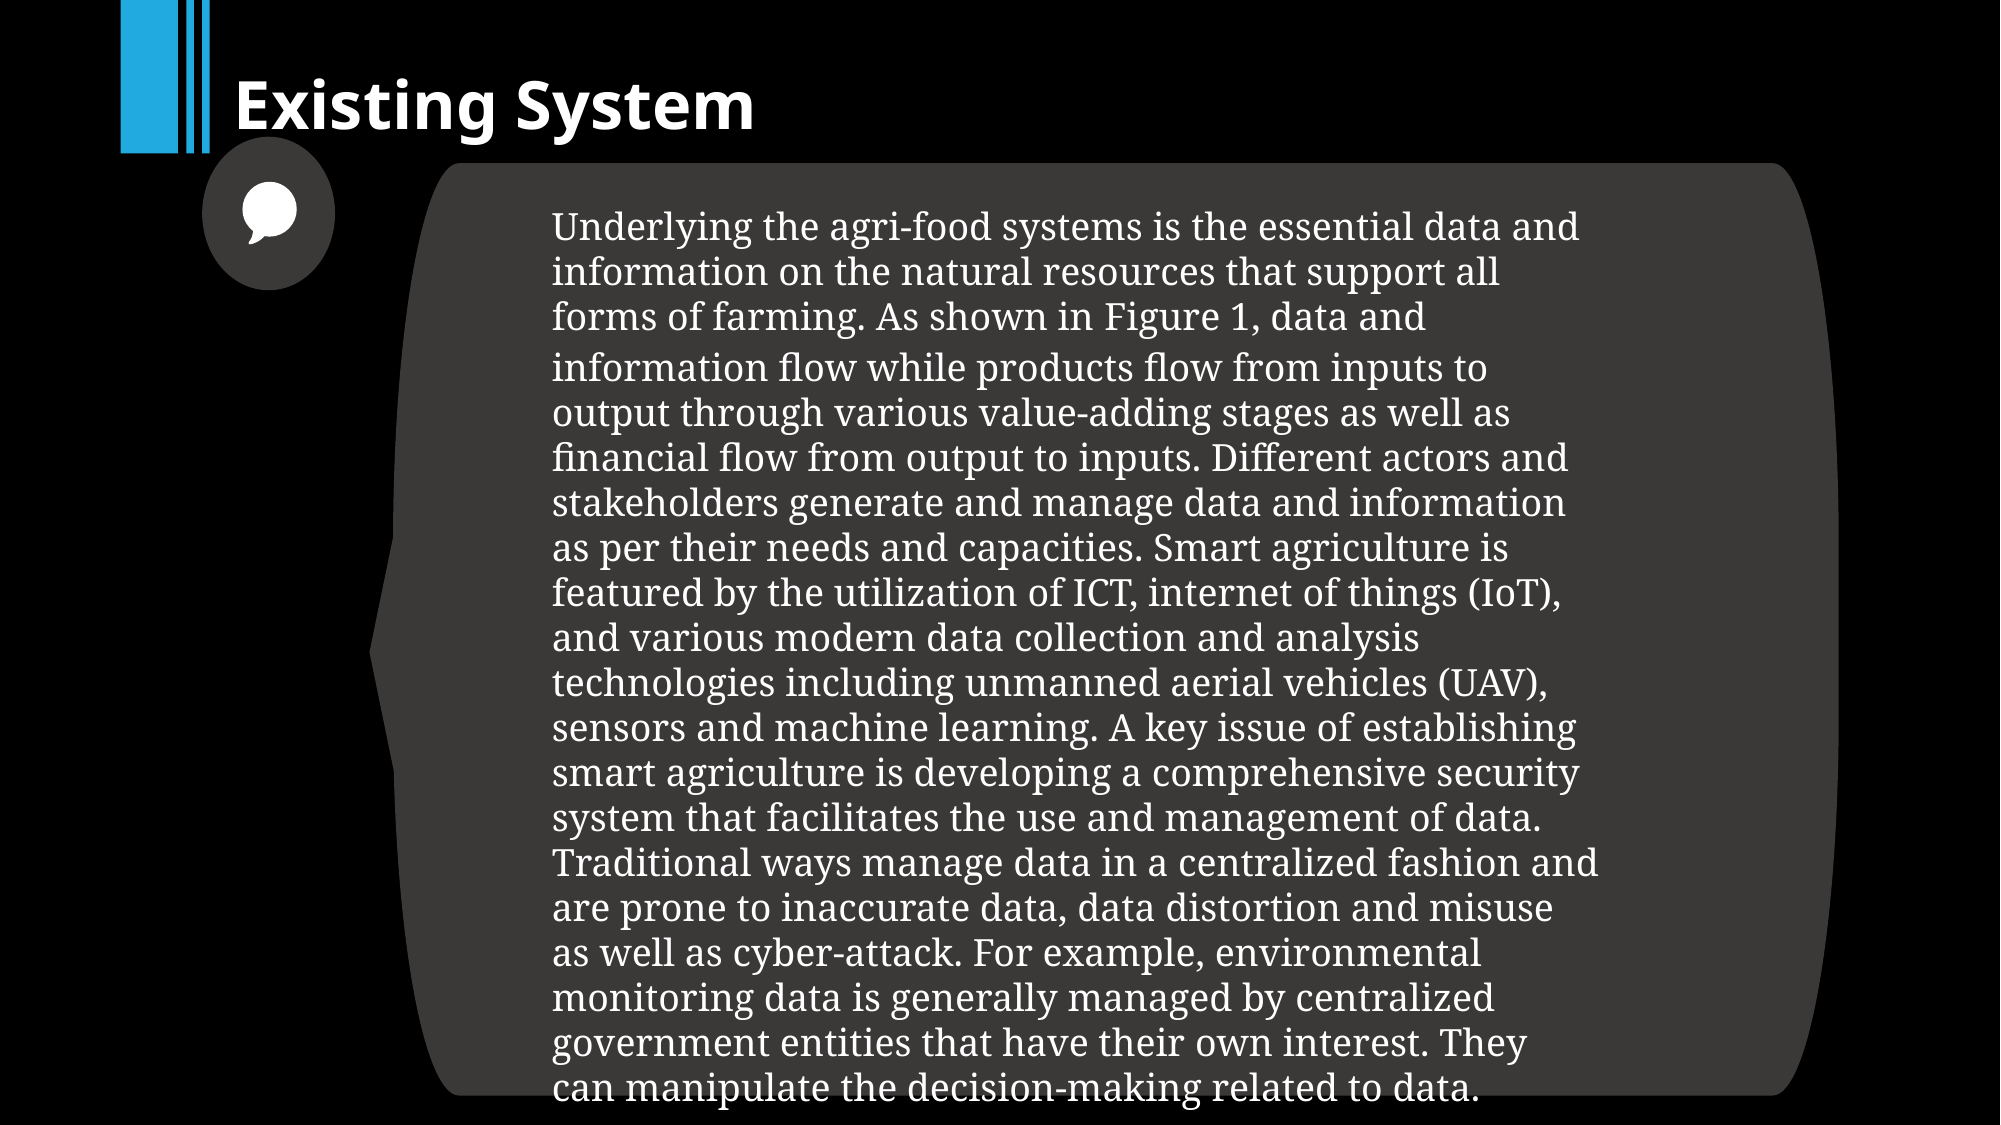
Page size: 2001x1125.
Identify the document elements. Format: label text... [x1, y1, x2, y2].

text_box [201, 0, 211, 154]
text_box [120, 0, 179, 154]
text_box Underlying the agri-food systems is the essential data and information on the natural resources that support all forms of farming. As shown in Figure 1, data and information flow while products flow from inputs to output through various value-adding stages as well as financial flow from output to inputs. Different actors and stakeholders generate and manage data and information as per their needs and capacities. Smart agriculture is featured by the utilization of ICT, internet of things (IoT), and various modern data collection and analysis technologies including unmanned aerial vehicles (UAV), sensors and machine learning. A key issue of establishing smart agriculture is developing a comprehensive security system that facilitates the use and management of data. Traditional ways manage data in a centralized fashion and are prone to inaccurate data, data distortion and misuse as well as cyber-attack. For example, environmental monitoring data is generally managed by centralized government entities that have their own interest. They can manipulate the decision-making related to data. [537, 1096, 1616, 1117]
text_box [185, 0, 195, 154]
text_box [202, 136, 1852, 1096]
text_box Existing System [233, 63, 1971, 320]
